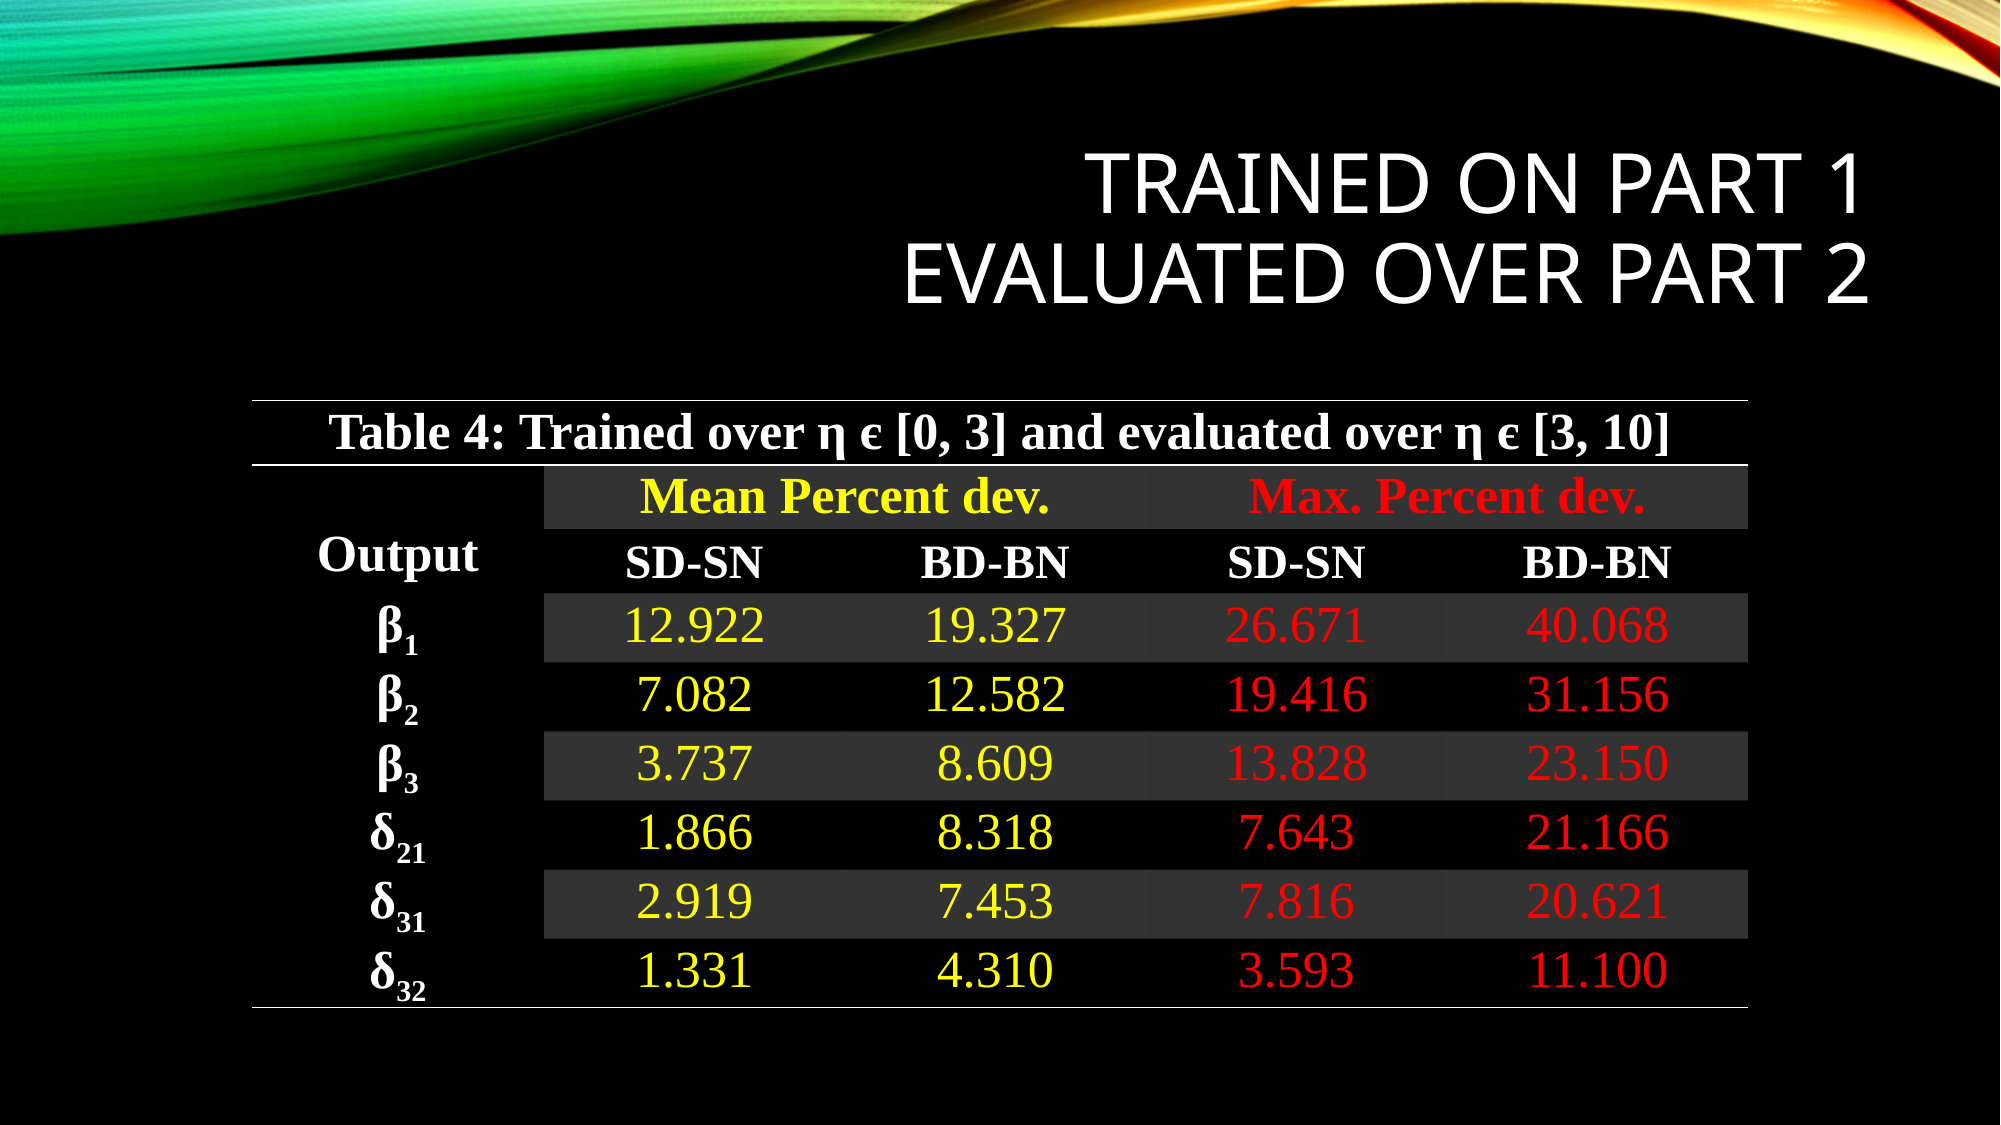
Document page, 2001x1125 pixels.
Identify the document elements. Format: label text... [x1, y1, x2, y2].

table_cell 1.866 [544, 800, 845, 870]
table_cell 3.593 [1146, 939, 1447, 1007]
table_cell 19.416 [1146, 662, 1447, 731]
table_cell 7.082 [544, 662, 845, 731]
table_cell 8.609 [845, 731, 1146, 800]
table_cell β2 [252, 662, 544, 731]
table_cell 11.100 [1447, 939, 1748, 1007]
table_cell δ31 [252, 870, 544, 939]
table_cell δ32 [252, 939, 544, 1007]
table_cell 26.671 [1146, 593, 1447, 662]
table_cell 7.453 [845, 870, 1146, 939]
table_cell 40.068 [1447, 593, 1748, 662]
table_cell 13.828 [1146, 731, 1447, 800]
table_cell Max. Percent dev. [1146, 466, 1748, 529]
table_cell 2.919 [544, 870, 845, 939]
table_cell Output [252, 466, 544, 593]
table_cell SD-SN [544, 529, 845, 593]
table_cell 19.327 [845, 593, 1146, 662]
table_cell Mean Percent dev. [544, 466, 1146, 529]
table_header Table 4: Trained over η є [0, 3] and evaluated over η є [3, 10] [252, 401, 1748, 464]
table_cell 23.150 [1447, 731, 1748, 800]
table_cell β1 [252, 593, 544, 662]
table_cell 12.922 [544, 593, 845, 662]
table_cell δ21 [252, 800, 544, 870]
table_cell BD-BN [845, 529, 1146, 593]
picture [0, 0, 2000, 237]
table_cell 20.621 [1447, 870, 1748, 939]
table_cell SD-SN [1146, 529, 1447, 593]
table_cell 7.816 [1146, 870, 1447, 939]
table_cell 1.331 [544, 939, 845, 1007]
table_cell 12.582 [845, 662, 1146, 731]
table_cell 31.156 [1447, 662, 1748, 731]
table_cell 8.318 [845, 800, 1146, 870]
table_cell 3.737 [544, 731, 845, 800]
table_cell 21.166 [1447, 800, 1748, 870]
table_cell 7.643 [1146, 800, 1447, 870]
table_cell BD-BN [1447, 529, 1748, 593]
title Trained On Part 1 Evaluated over Part 2 [474, 125, 1888, 338]
table_cell 4.310 [845, 939, 1146, 1007]
table_cell β3 [252, 731, 544, 800]
